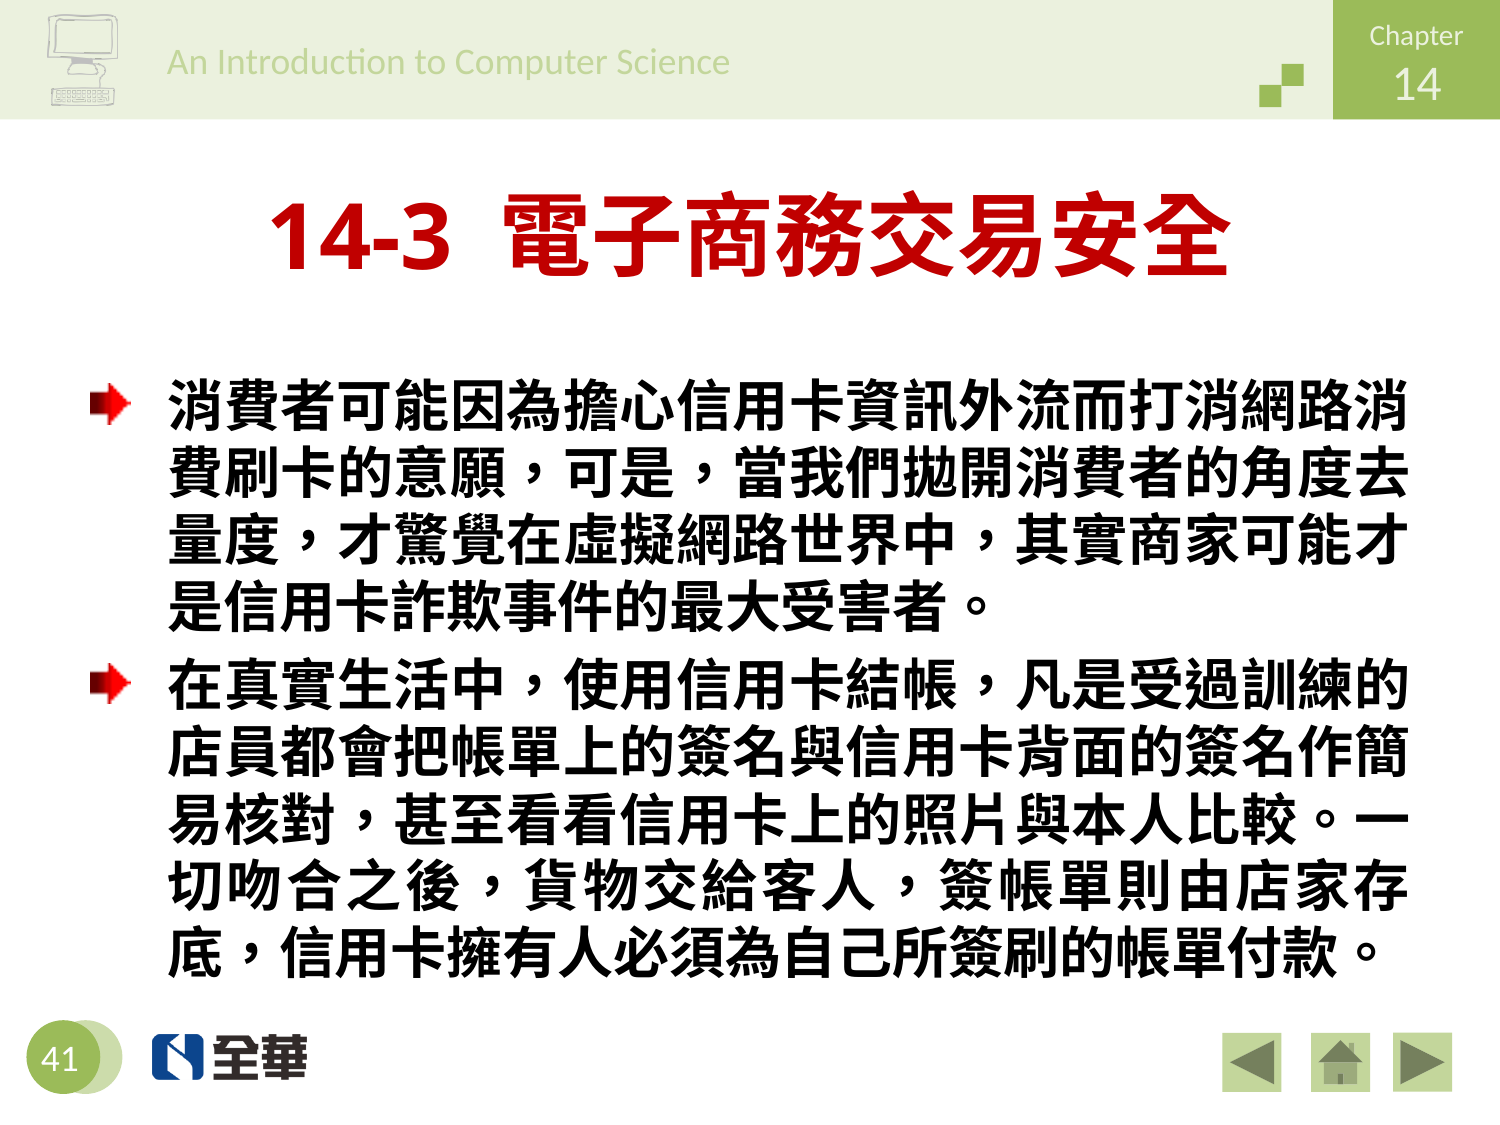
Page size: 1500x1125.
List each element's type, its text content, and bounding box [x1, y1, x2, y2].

title 14-3 電子商務交易安全 [75, 138, 1425, 327]
picture [90, 383, 131, 425]
list 消費者可能因為擔心信用卡資訊外流而打消網路消費刷卡的意願，可是，當我們拋開消費者的角度去量度，才驚覺在虛擬網路世界中，其實商家可能才是信用卡詐欺事件的最大受害者。 在真實生活中，使用信用卡結帳，凡是受過訓練的店員都會把帳單上的簽名與信用卡背面的簽名作簡易核對，甚至看看信用卡上的照片與本人比較。一切吻合之後，貨物交給客人，簽帳單則由店家存底，信用卡擁有人必須為自己所簽刷的帳單付款。 [75, 363, 1425, 1005]
picture [90, 663, 131, 704]
picture [47, 14, 118, 106]
picture [152, 1034, 307, 1080]
